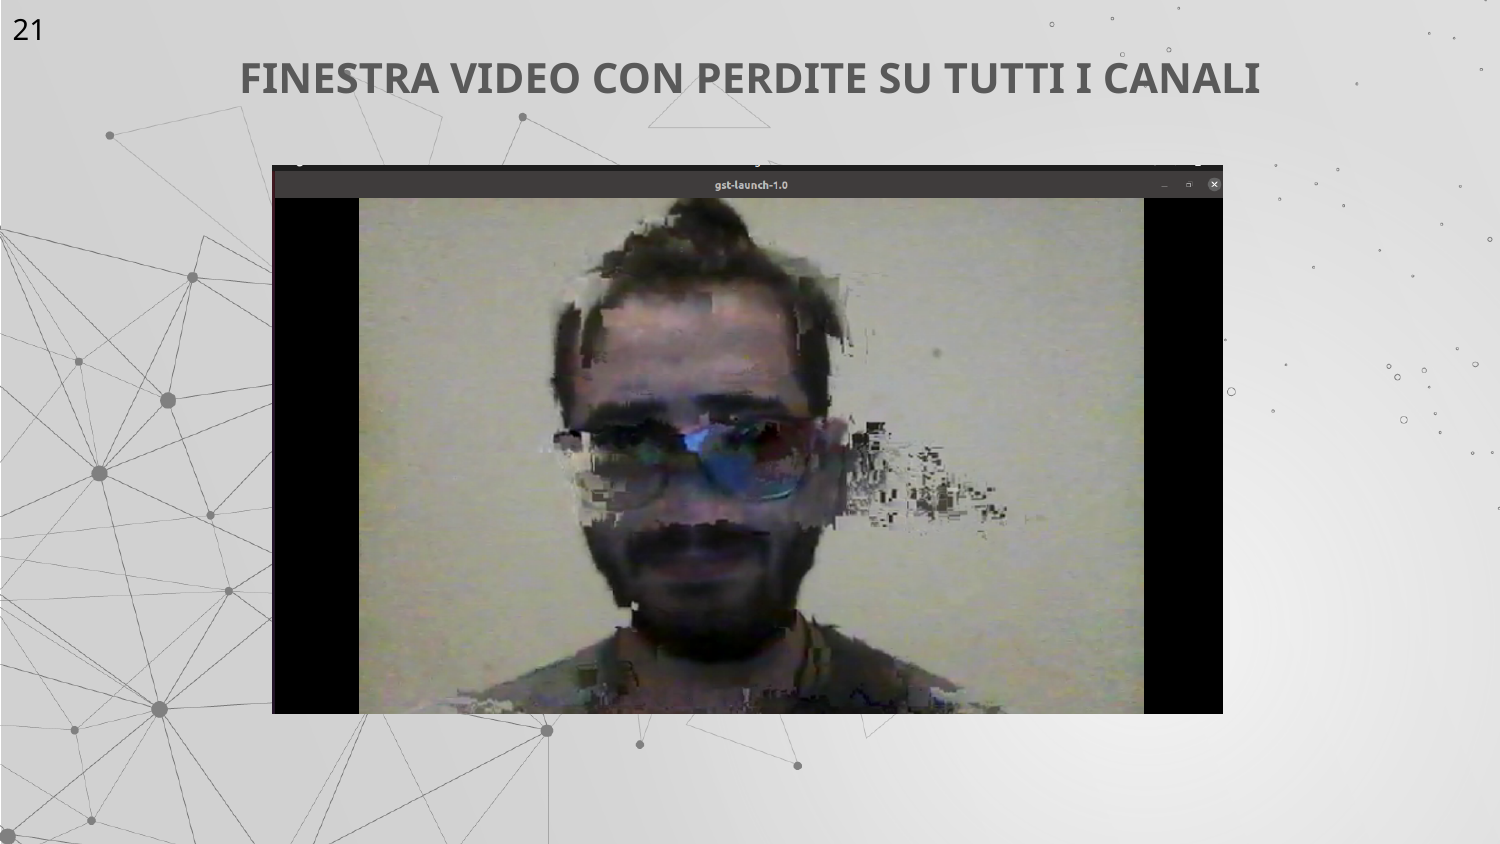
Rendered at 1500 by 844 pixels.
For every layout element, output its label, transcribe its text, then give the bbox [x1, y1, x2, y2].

text_box 21 [0, 4, 61, 55]
picture [0, 0, 1500, 844]
text_box FINESTRA VIDEO CON PERDITE SU TUTTI I CANALI [224, 44, 1276, 110]
